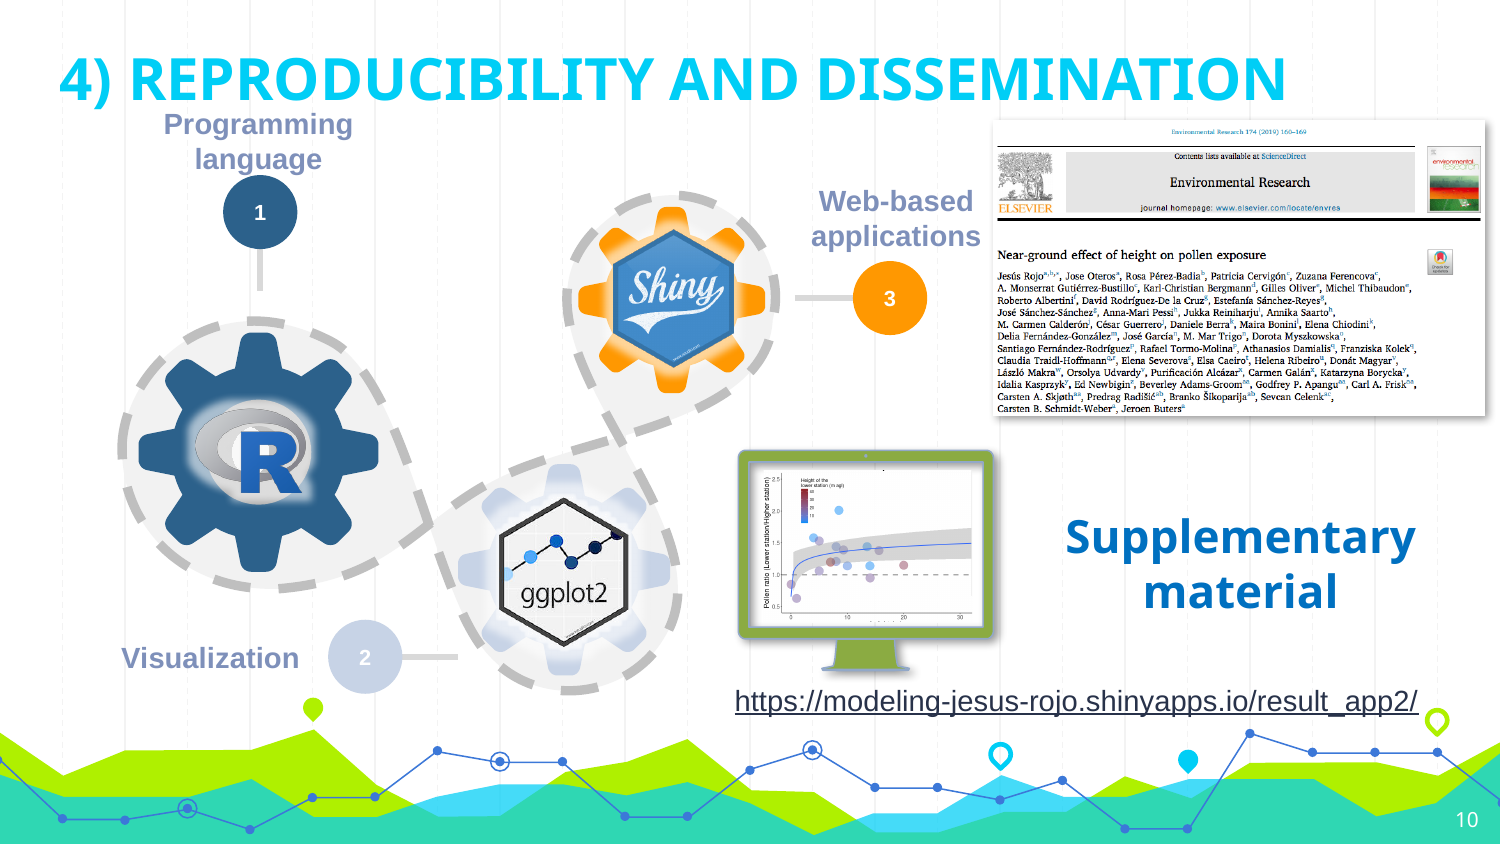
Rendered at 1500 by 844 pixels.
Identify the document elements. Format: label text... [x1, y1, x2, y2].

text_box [44, 115, 1016, 694]
text_box https://modeling-jesus-rojo.shinyapps.io/result_app2/ [719, 674, 1476, 725]
slide_number 10 [1403, 791, 1494, 844]
title 4) REPRODUCIBILITY AND DISSEMINATION [44, 0, 1482, 118]
text_box Supplementary material [1020, 510, 1500, 616]
picture [993, 120, 1486, 417]
